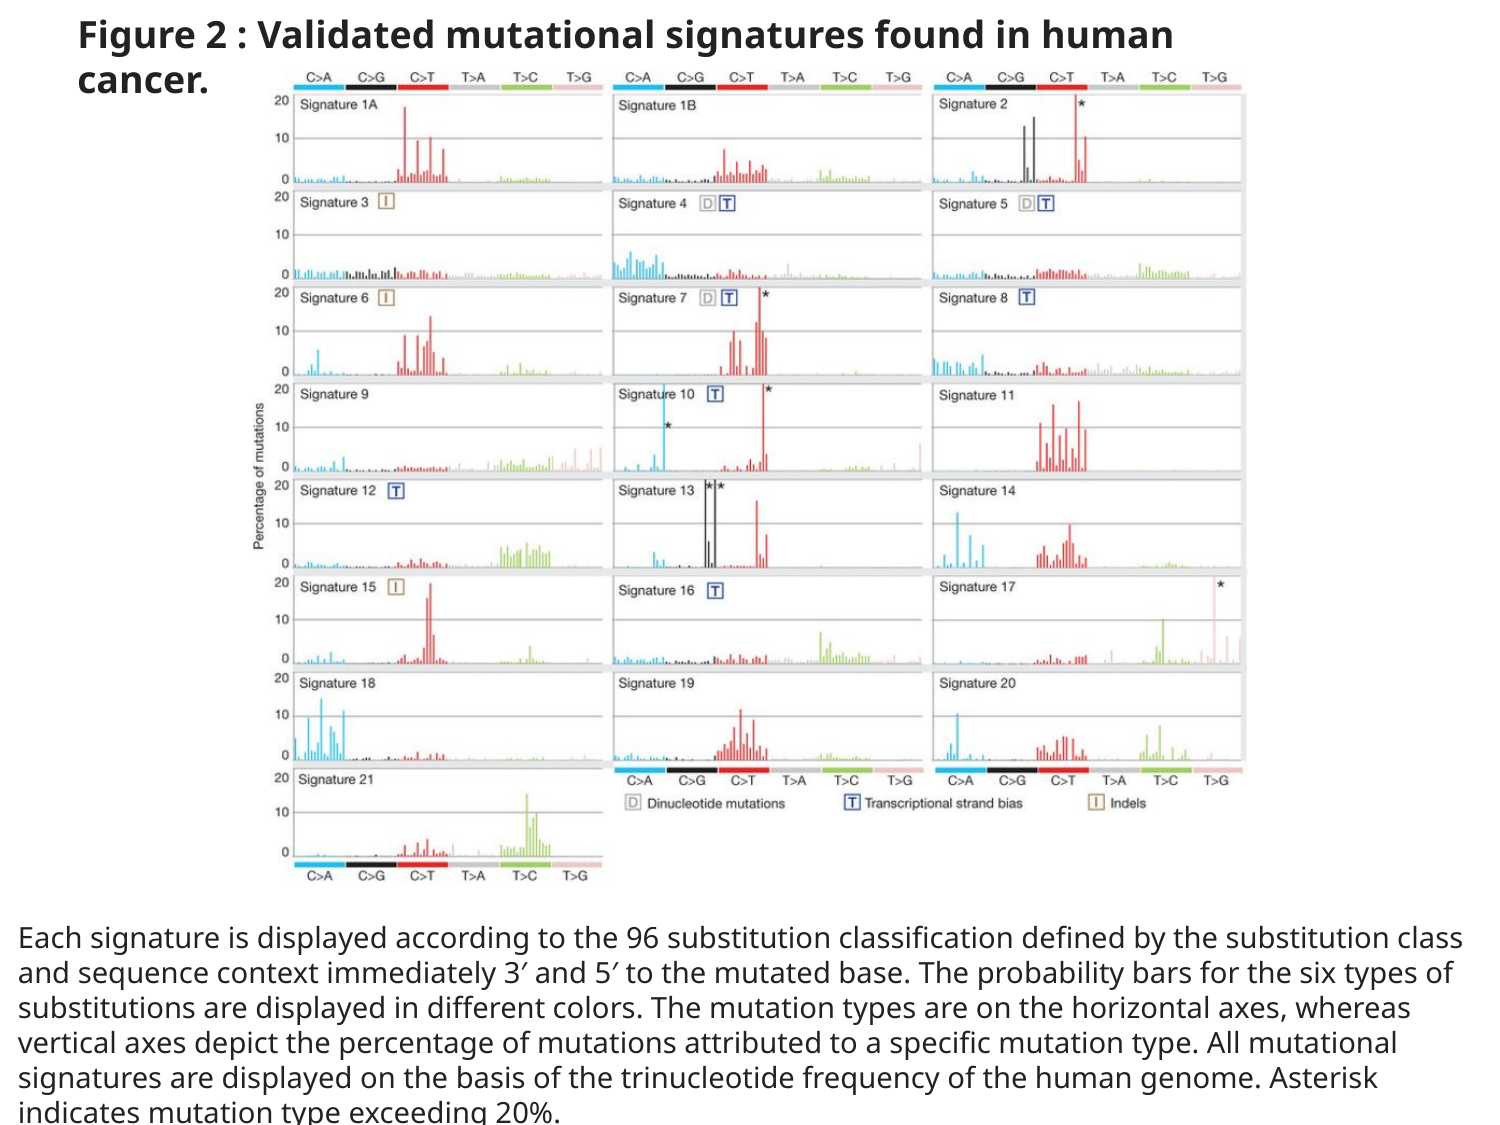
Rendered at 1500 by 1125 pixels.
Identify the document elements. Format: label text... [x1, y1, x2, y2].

text_box Each signature is displayed according to the 96 substitution classification defined by the substitution class and sequence context immediately 3′ and 5′ to the mutated base. The probability bars for the six types of substitutions are displayed in different colors. The mutation types are on the horizontal axes, whereas vertical axes depict the percentage of mutations attributed to a specific mutation type. All mutational signatures are displayed on the basis of the trinucleotide frequency of the human genome. Asterisk indicates mutation type exceeding 20%. [3, 912, 1500, 1125]
text_box Figure 2 : Validated mutational signatures found in human cancer. [62, 3, 1288, 108]
picture [251, 71, 1249, 884]
